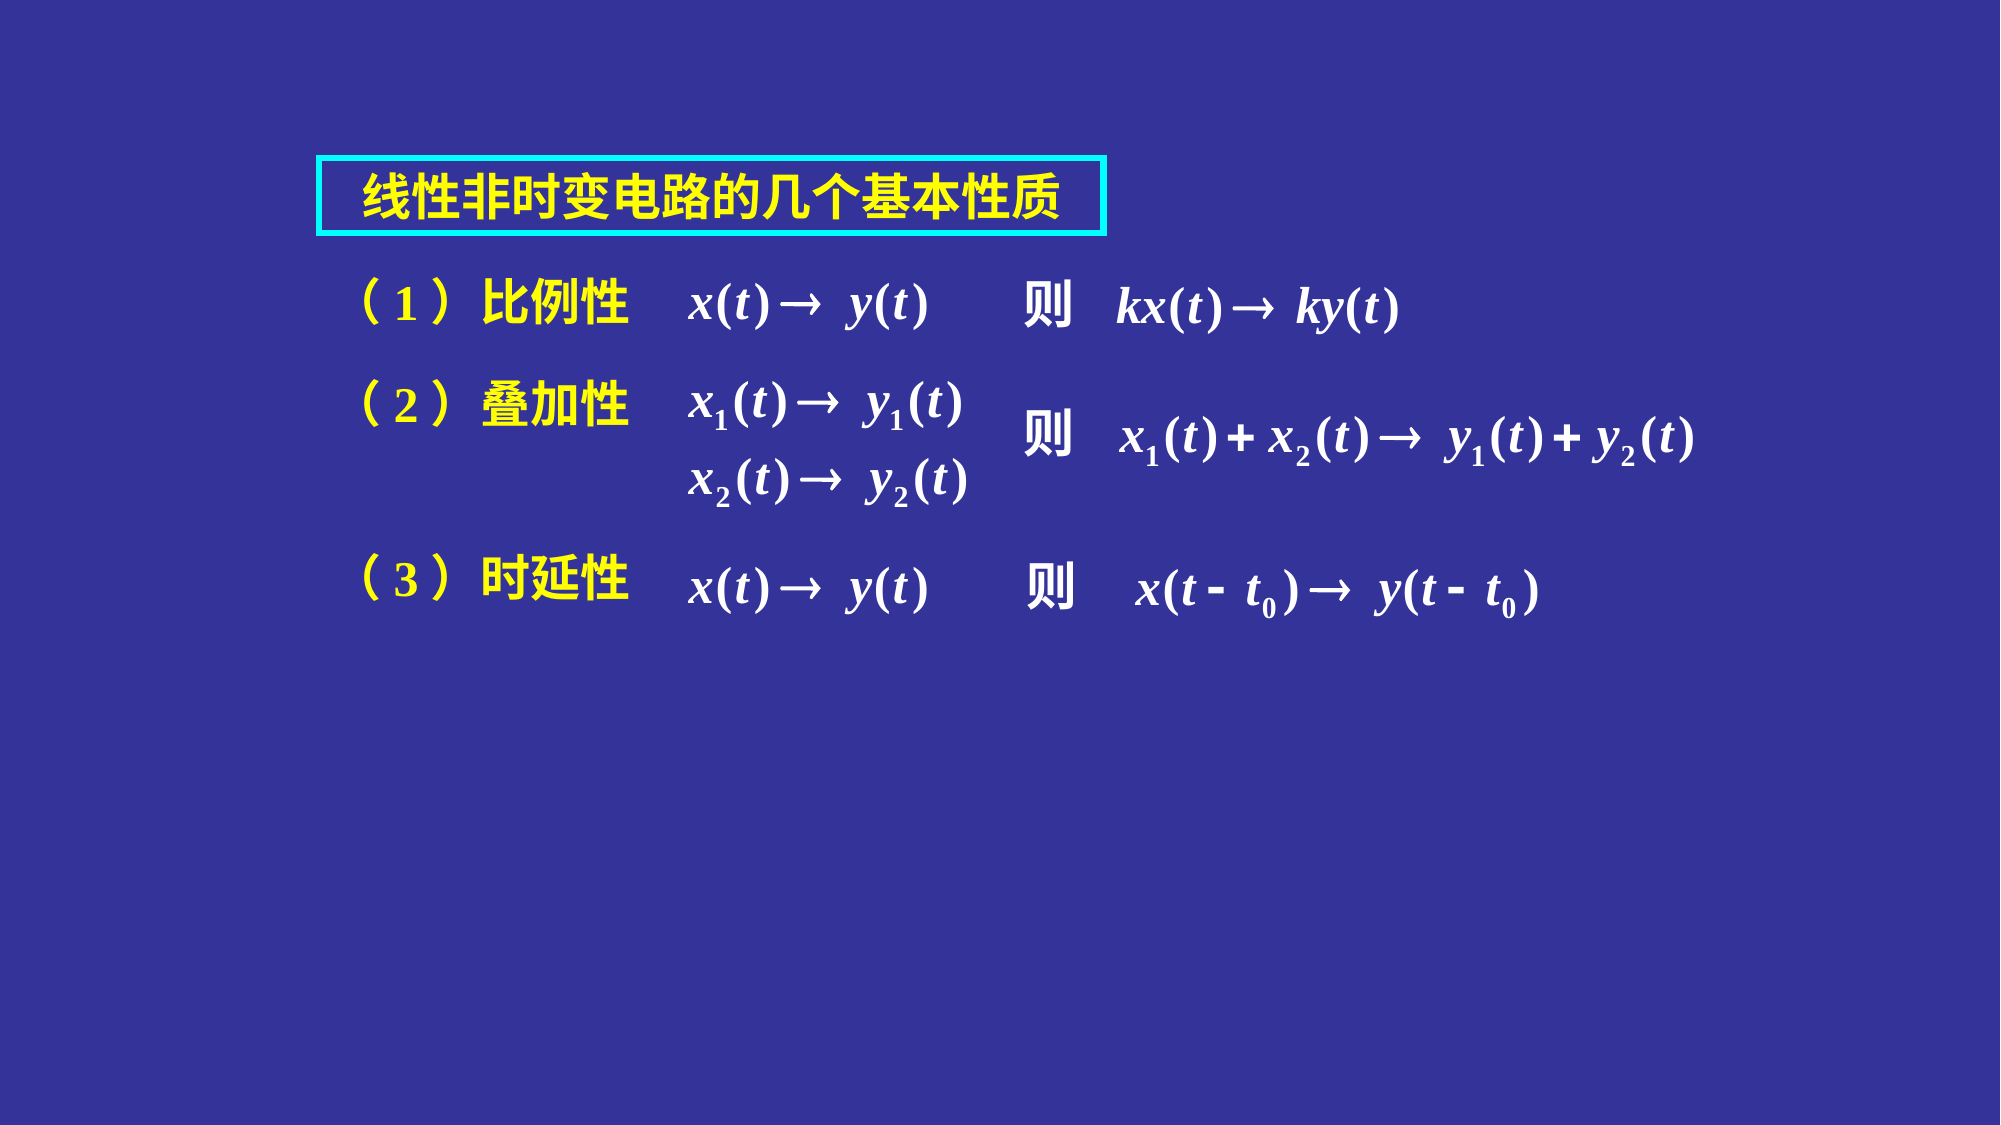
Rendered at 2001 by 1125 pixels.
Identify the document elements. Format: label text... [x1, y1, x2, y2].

text_box 线性非时变电路的几个基本性质 [318, 158, 1104, 233]
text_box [676, 365, 967, 437]
text_box （3）时延性 [316, 538, 654, 614]
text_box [676, 555, 933, 622]
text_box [676, 271, 933, 338]
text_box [676, 442, 975, 514]
text_box （2）叠加性 [316, 365, 654, 441]
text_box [1019, 271, 1406, 342]
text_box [1022, 553, 1543, 629]
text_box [1019, 400, 1699, 472]
text_box （1）比例性 [316, 262, 654, 338]
